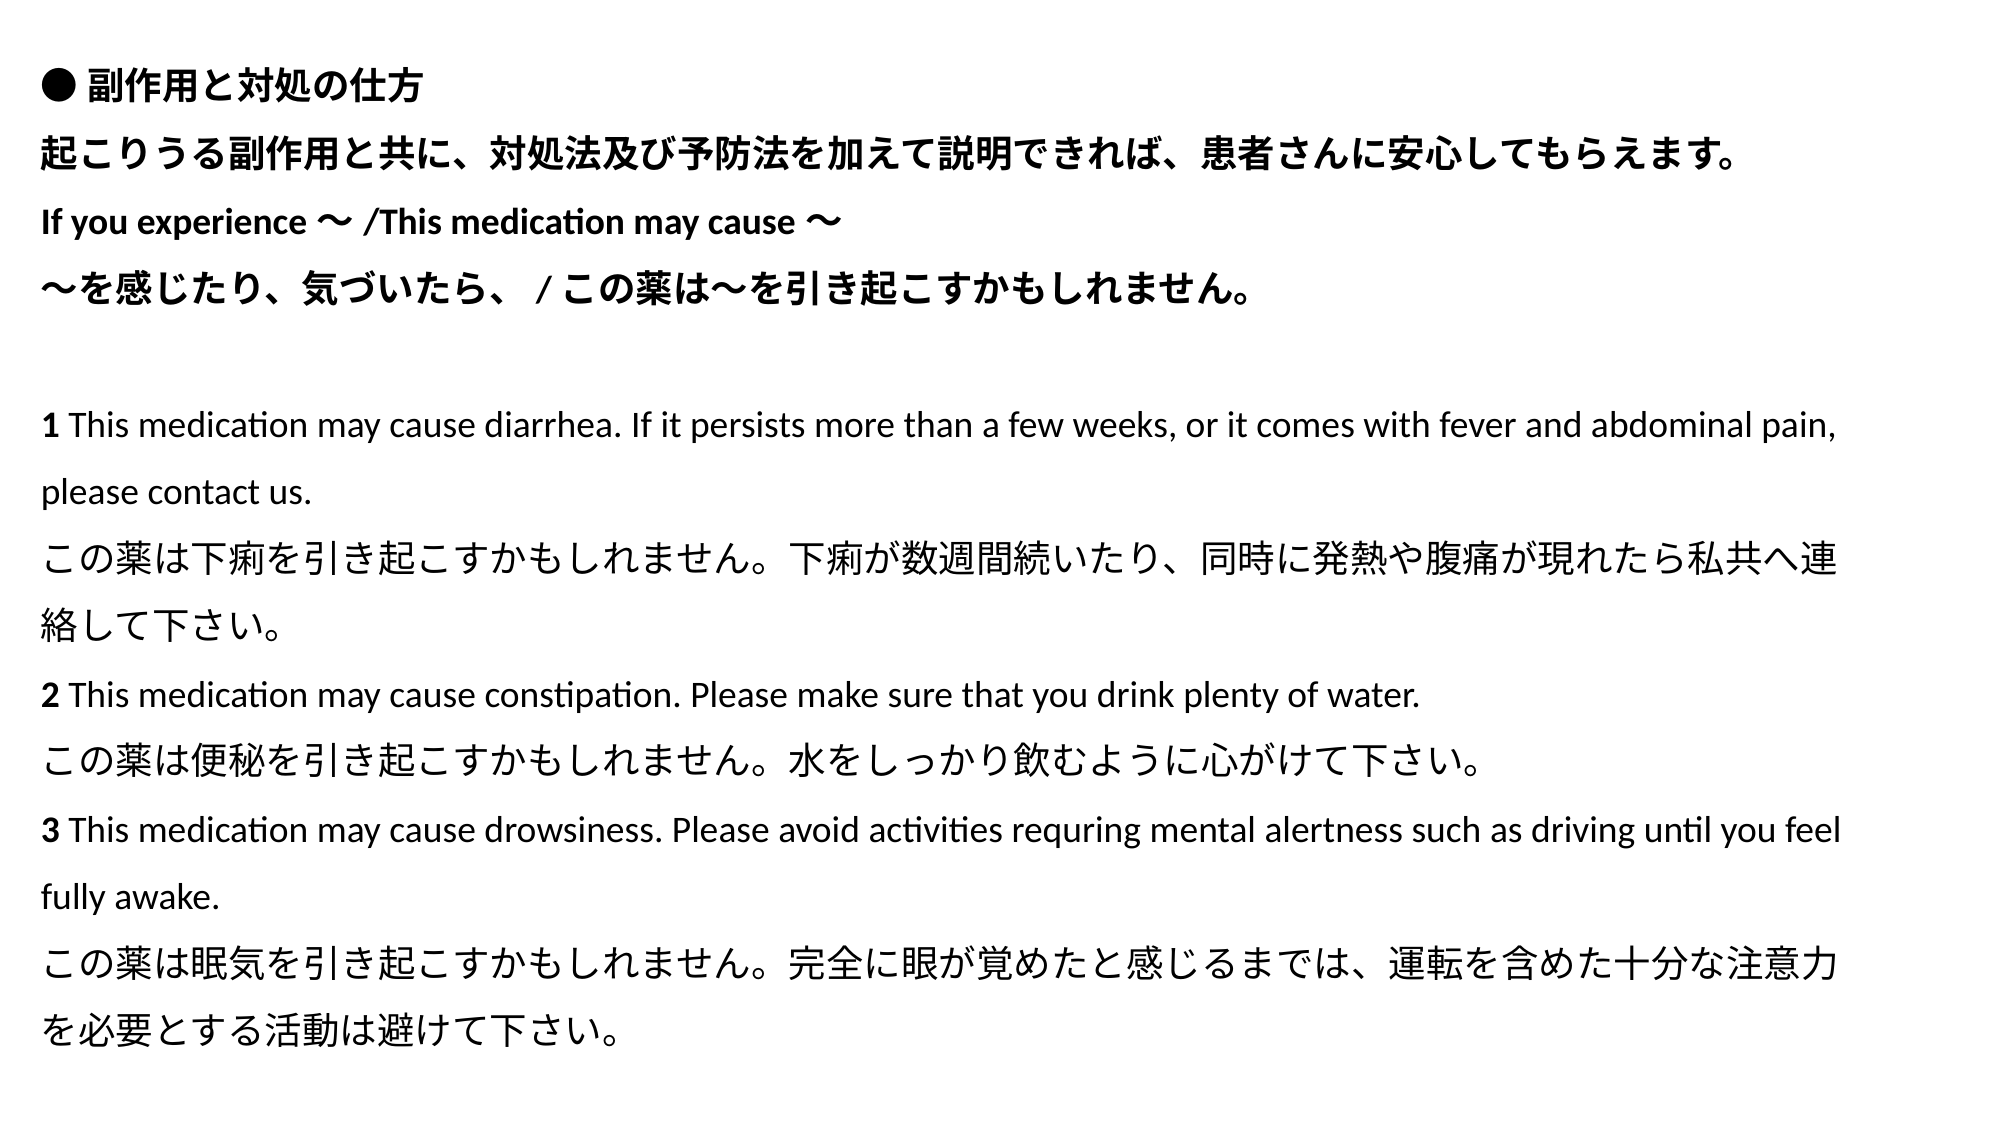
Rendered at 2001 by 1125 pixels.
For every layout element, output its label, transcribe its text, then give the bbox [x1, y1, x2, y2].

text_box ●副作用と対処の仕方 起こりうる副作用と共に、対処法及び予防法を加えて説明できれば、患者さんに安心してもらえます。 If you experience～/This medication may cause～ ～を感じたり、気づいたら、/この薬は～を引き起こすかもしれません。 1 This medication may cause diarrhea. If it persists more than a few weeks, or it comes with fever and abdominal pain, please contact us. この薬は下痢を引き起こすかもしれません。下痢が数週間続いたり、同時に発熱や腹痛が現れたら私共へ連絡して下さい。 2 This medication may cause constipation. Please make sure that you drink plenty of water. この薬は便秘を引き起こすかもしれません。水をしっかり飲むように心がけて下さい。 3 This medication may cause drowsiness. Please avoid activities requring mental alertness such as driving until you feel fully awake. この薬は眠気を引き起こすかもしれません。完全に眼が覚めたと感じるまでは、運転を含めた十分な注意力を必要とする活動は避けて下さい。 [26, 32, 1880, 1125]
